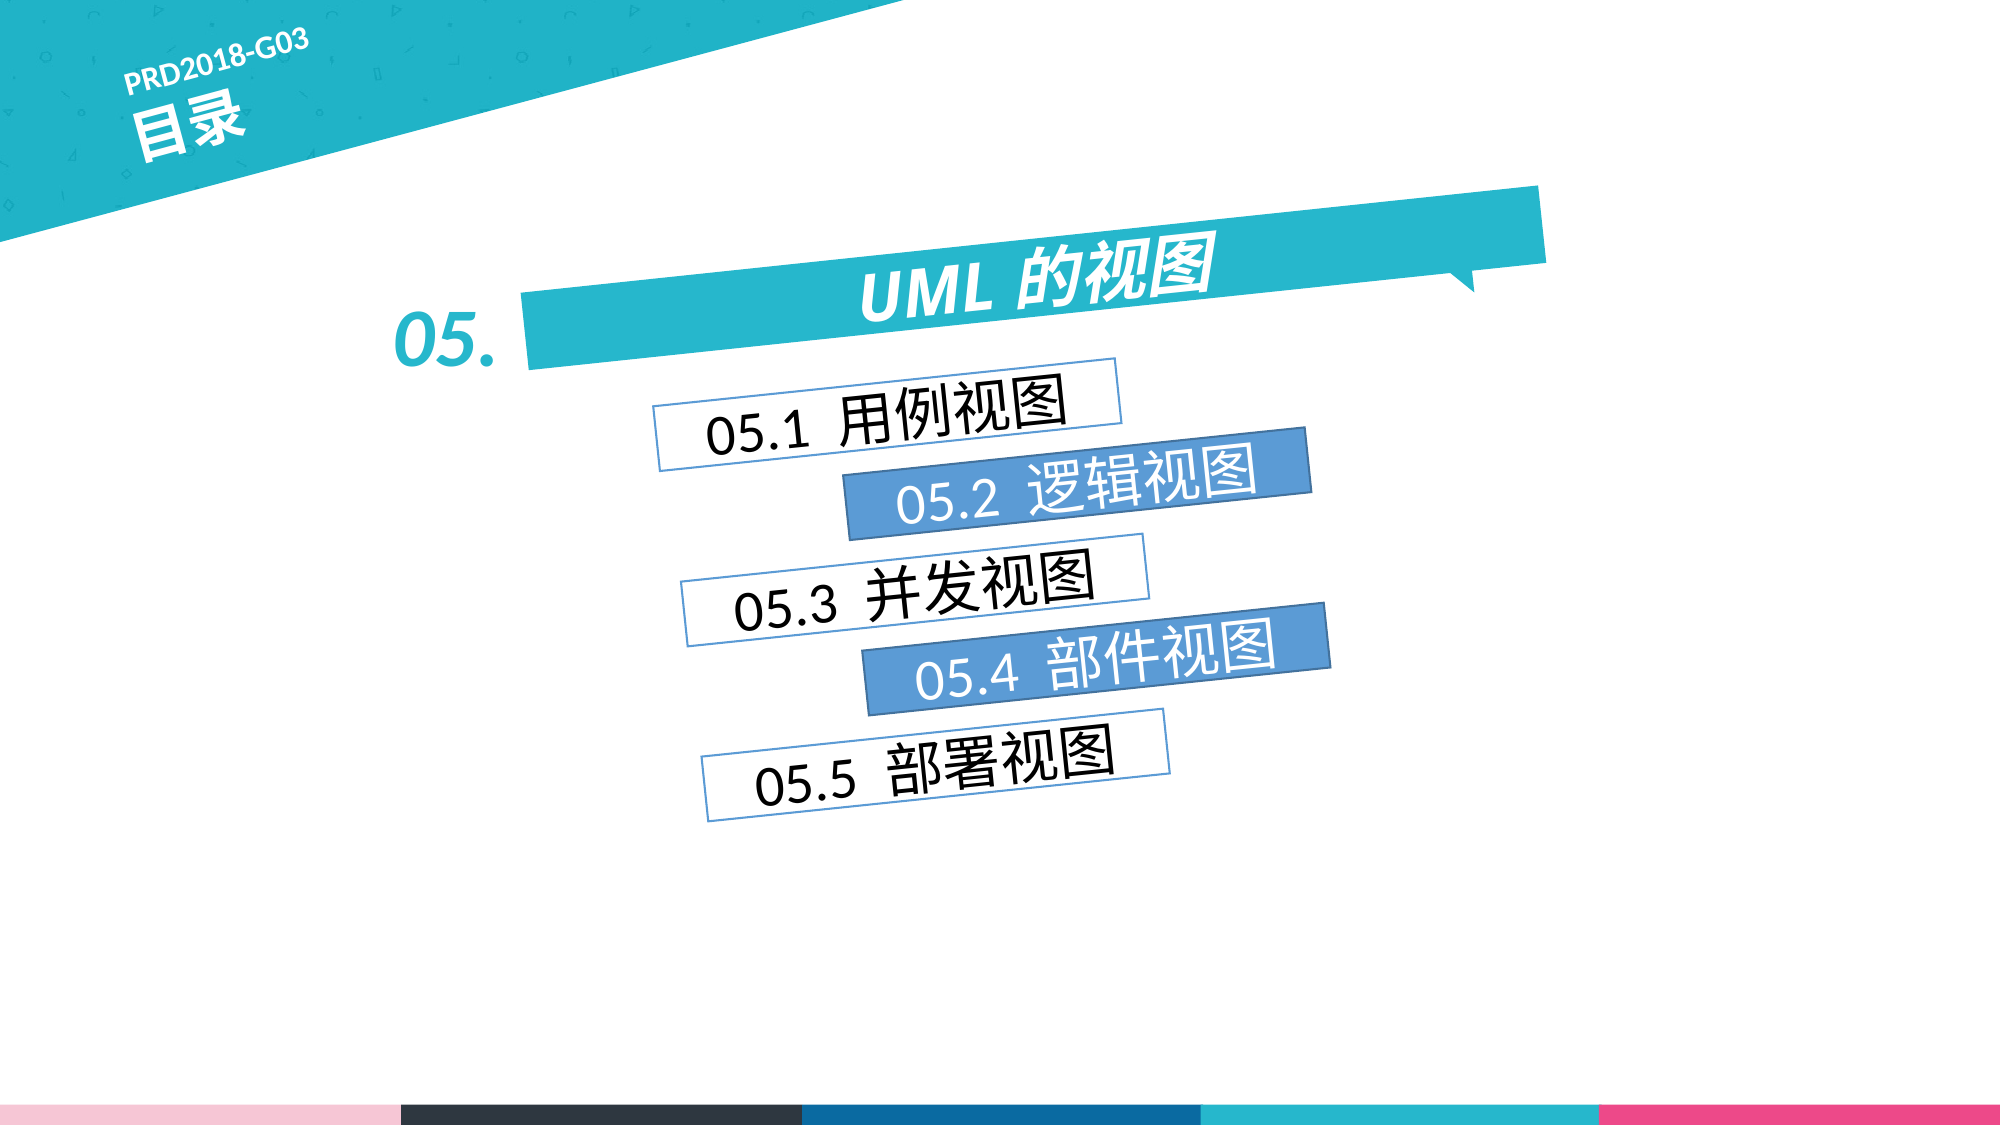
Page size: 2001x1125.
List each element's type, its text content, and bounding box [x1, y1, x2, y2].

text_box 05.2 逻辑视图 [841, 426, 1313, 542]
text_box [1437, 259, 1475, 293]
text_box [0, 1104, 2000, 1125]
text_box 05.3 并发视图 [679, 532, 1151, 648]
text_box 05.4 部件视图 [861, 601, 1332, 717]
text_box UML的视图 [520, 185, 1547, 371]
text_box PRD2018-G03 目录 [95, 3, 348, 184]
text_box 05.1 用例视图 [652, 357, 1123, 473]
text_box 05. [378, 275, 515, 390]
text_box [0, 0, 904, 243]
text_box 05.5 部署视图 [700, 707, 1171, 823]
